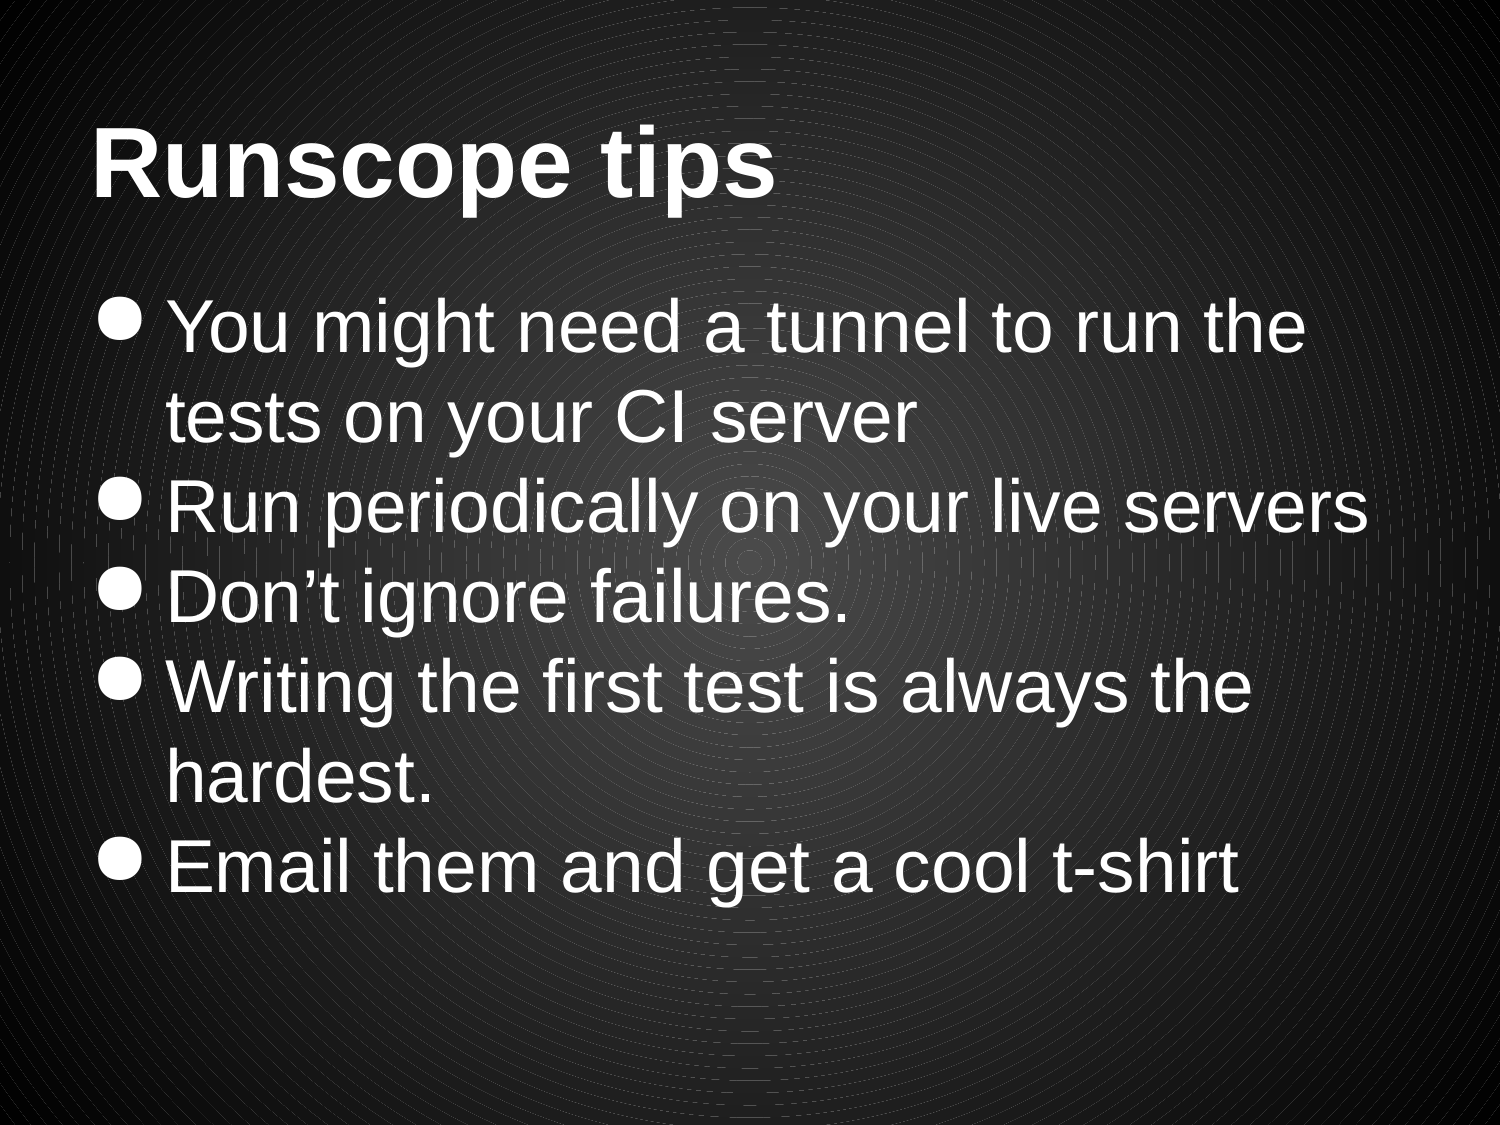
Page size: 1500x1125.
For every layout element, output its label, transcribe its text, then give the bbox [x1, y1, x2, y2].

title Runscope tips [75, 45, 1425, 233]
list You might need a tunnel to run the tests on your CI server Run periodically on your live servers Don’t ignore failures. Writing the first test is always the hardest. Email them and get a cool t-shirt [75, 262, 1425, 1078]
